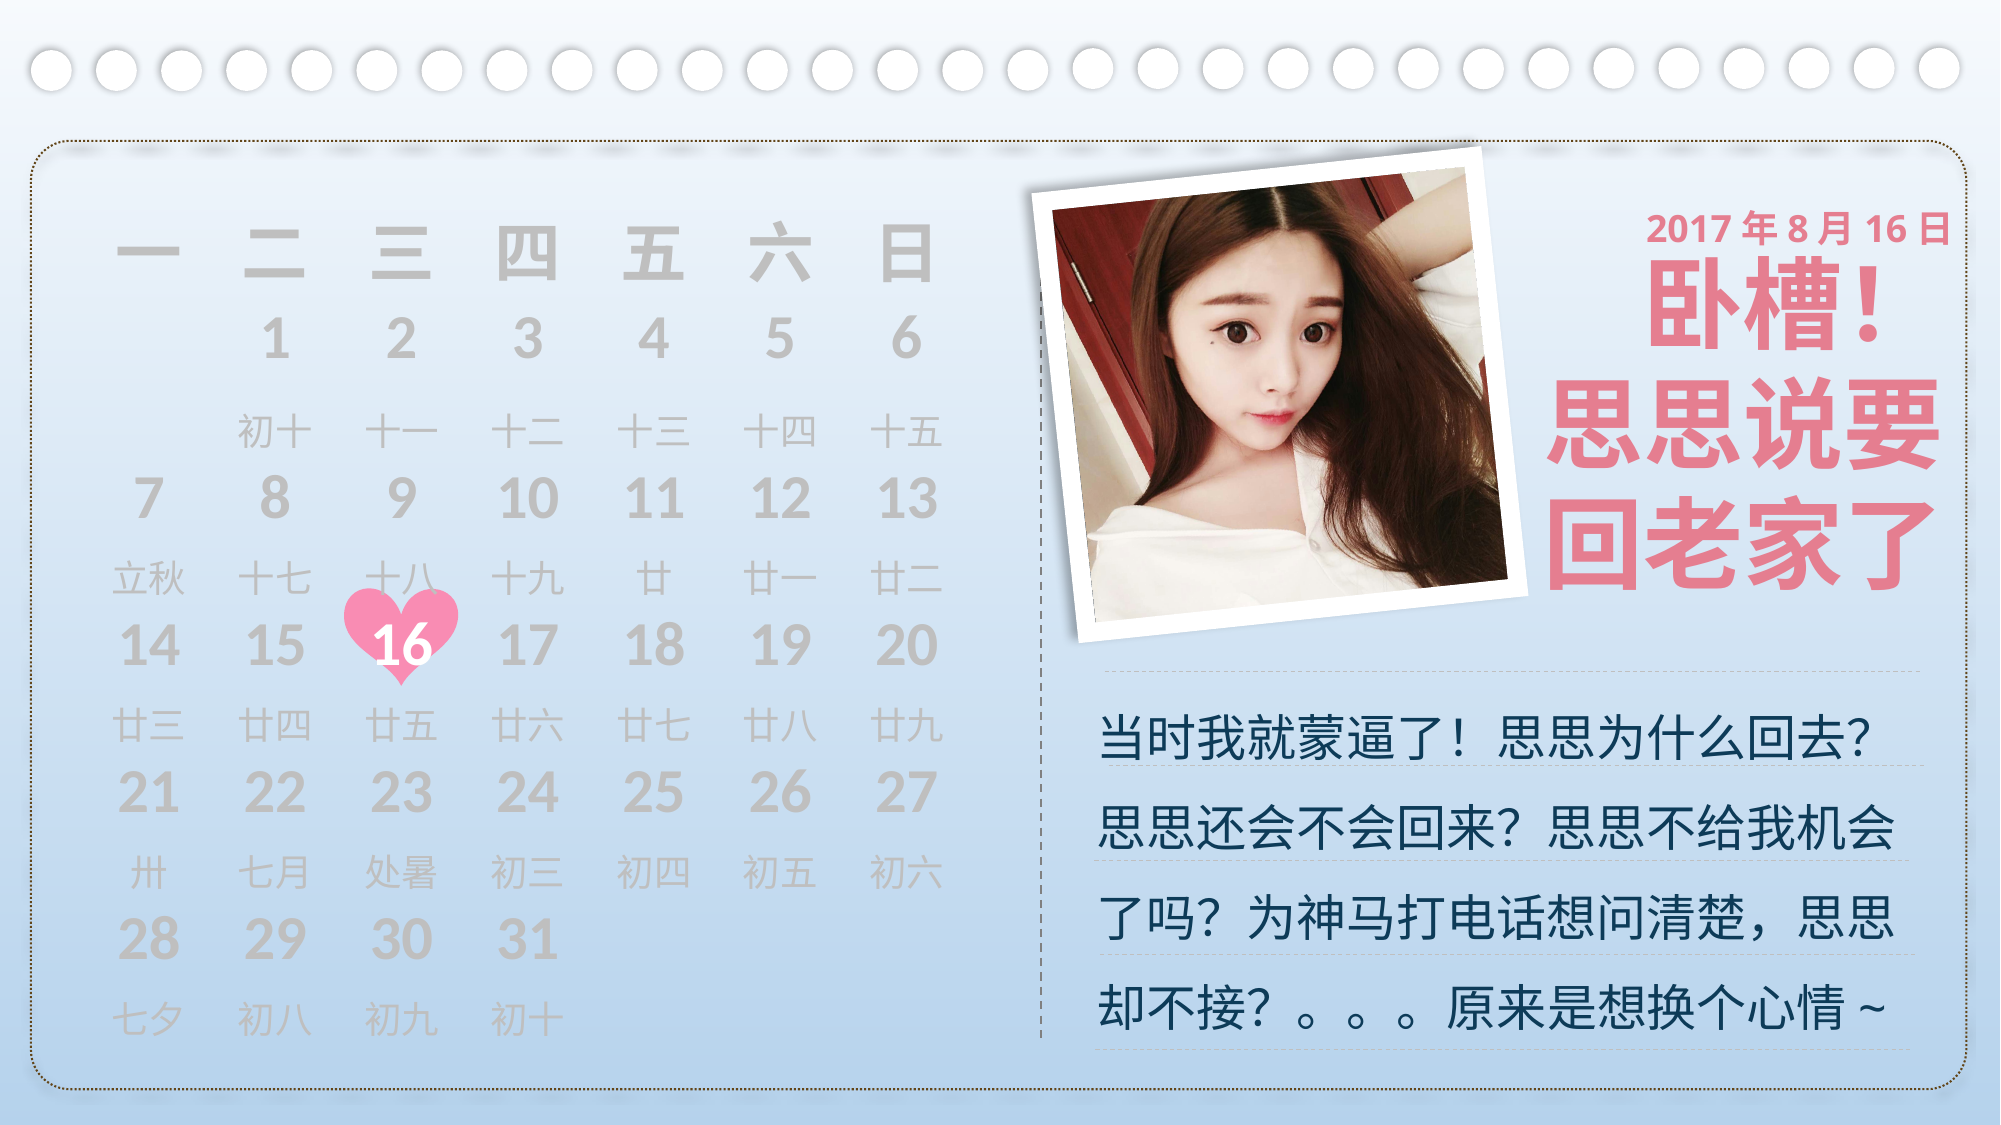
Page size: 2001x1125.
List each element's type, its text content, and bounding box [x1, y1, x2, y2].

text_box [1592, 46, 1636, 90]
text_box [1396, 47, 1440, 91]
text_box [1852, 46, 1896, 90]
text_box [1266, 47, 1310, 91]
text_box [1071, 47, 1115, 91]
text_box [94, 49, 138, 92]
text_box [1787, 46, 1831, 90]
text_box [876, 48, 920, 92]
text_box 当时我就蒙逼了！思思为什么回去？思思还会不会回来？思思不给我机会了吗？为神马打电话想问清楚，思思却不接？。。。原来是想换个心情~ [1082, 668, 1936, 1044]
text_box [1527, 47, 1571, 91]
text_box [355, 49, 399, 92]
text_box [1136, 47, 1180, 91]
text_box [29, 139, 1968, 1091]
text_box [420, 49, 464, 93]
text_box [225, 49, 269, 92]
text_box [745, 48, 789, 92]
text_box [811, 48, 854, 92]
text_box [1722, 47, 1766, 91]
text_box 卧槽！思思说要回老家了 [1487, 233, 1958, 609]
text_box [485, 49, 529, 92]
text_box [550, 48, 594, 92]
text_box [1201, 47, 1245, 91]
text_box [680, 49, 724, 92]
picture [1053, 167, 1507, 622]
text_box [29, 49, 73, 92]
text_box [160, 49, 204, 93]
text_box 2017年8月16日 [1631, 175, 1969, 258]
text_box [1462, 47, 1505, 91]
text_box [941, 49, 985, 92]
text_box [1006, 48, 1050, 92]
text_box [290, 49, 334, 92]
text_box [1331, 47, 1375, 91]
text_box [1657, 46, 1701, 90]
text_box [615, 48, 659, 92]
text_box [1917, 46, 1961, 90]
